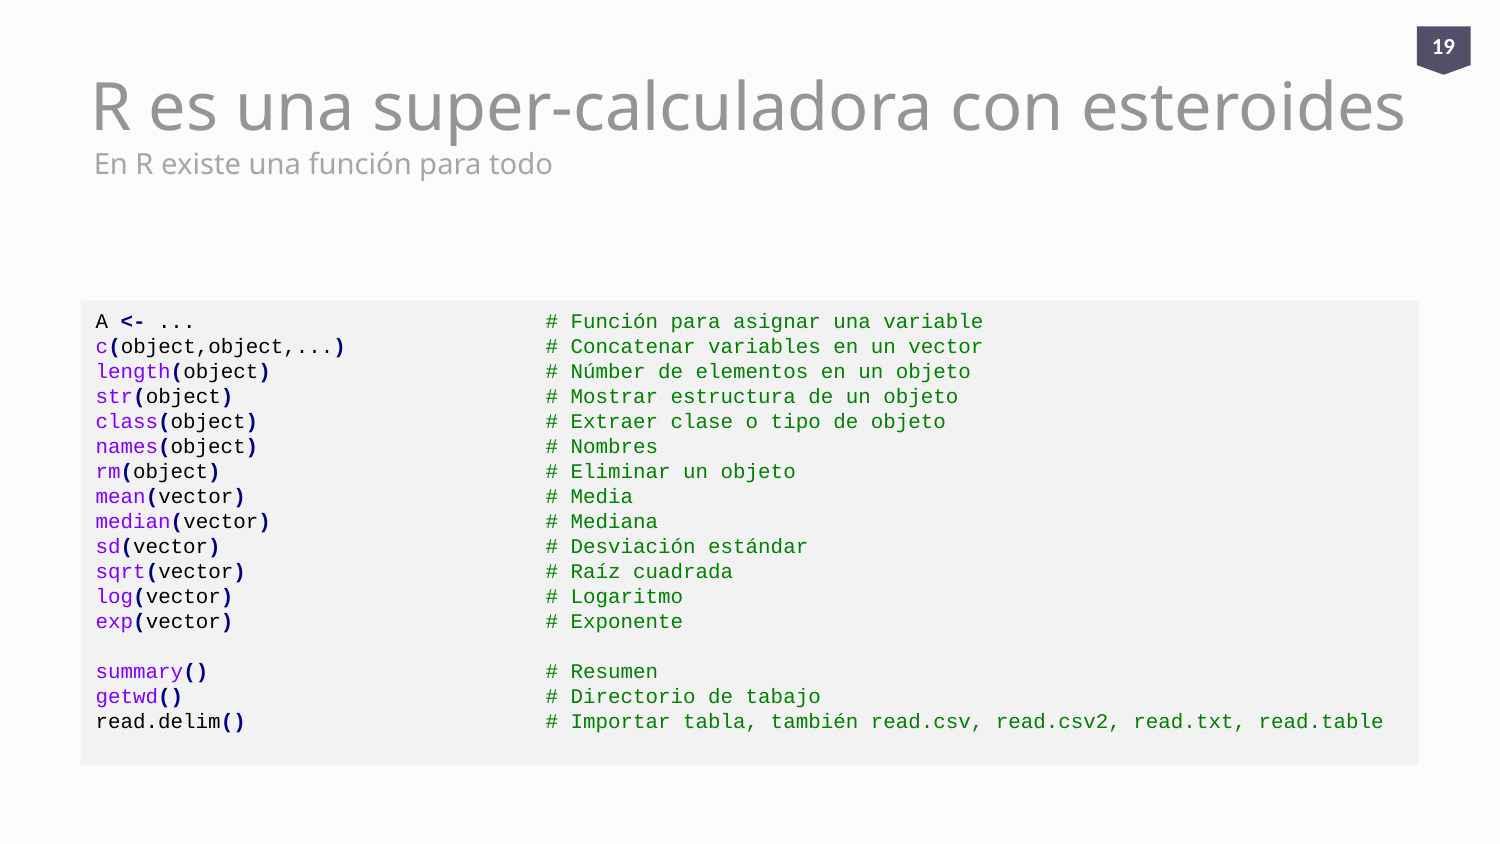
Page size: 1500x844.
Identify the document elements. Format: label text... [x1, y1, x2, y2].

text_box 19 [1414, 24, 1473, 77]
text_box En R existe una función para todo [78, 132, 1429, 193]
text_box A <- ... # Función para asignar una variable c(object,object,...) # Concatenar variables en un vector length(object) # Númber de elementos en un objeto str(object) # Mostrar estructura de un objeto class(object) # Extraer clase o tipo de objeto names(object) # Nombres rm(object) # Eliminar un objeto mean(vector) # Media median(vector) # Mediana sd(vector) # Desviación estándar sqrt(vector) # Raíz cuadrada log(vector) # Logaritmo exp(vector) # Exponente summary() # Resumen getwd() # Directorio de tabajo read.delim() # Importar tabla, también read.csv, read.csv2, read.txt, read.table [80, 300, 1419, 765]
title R es una super-calculadora con esteroides [75, 60, 1425, 148]
